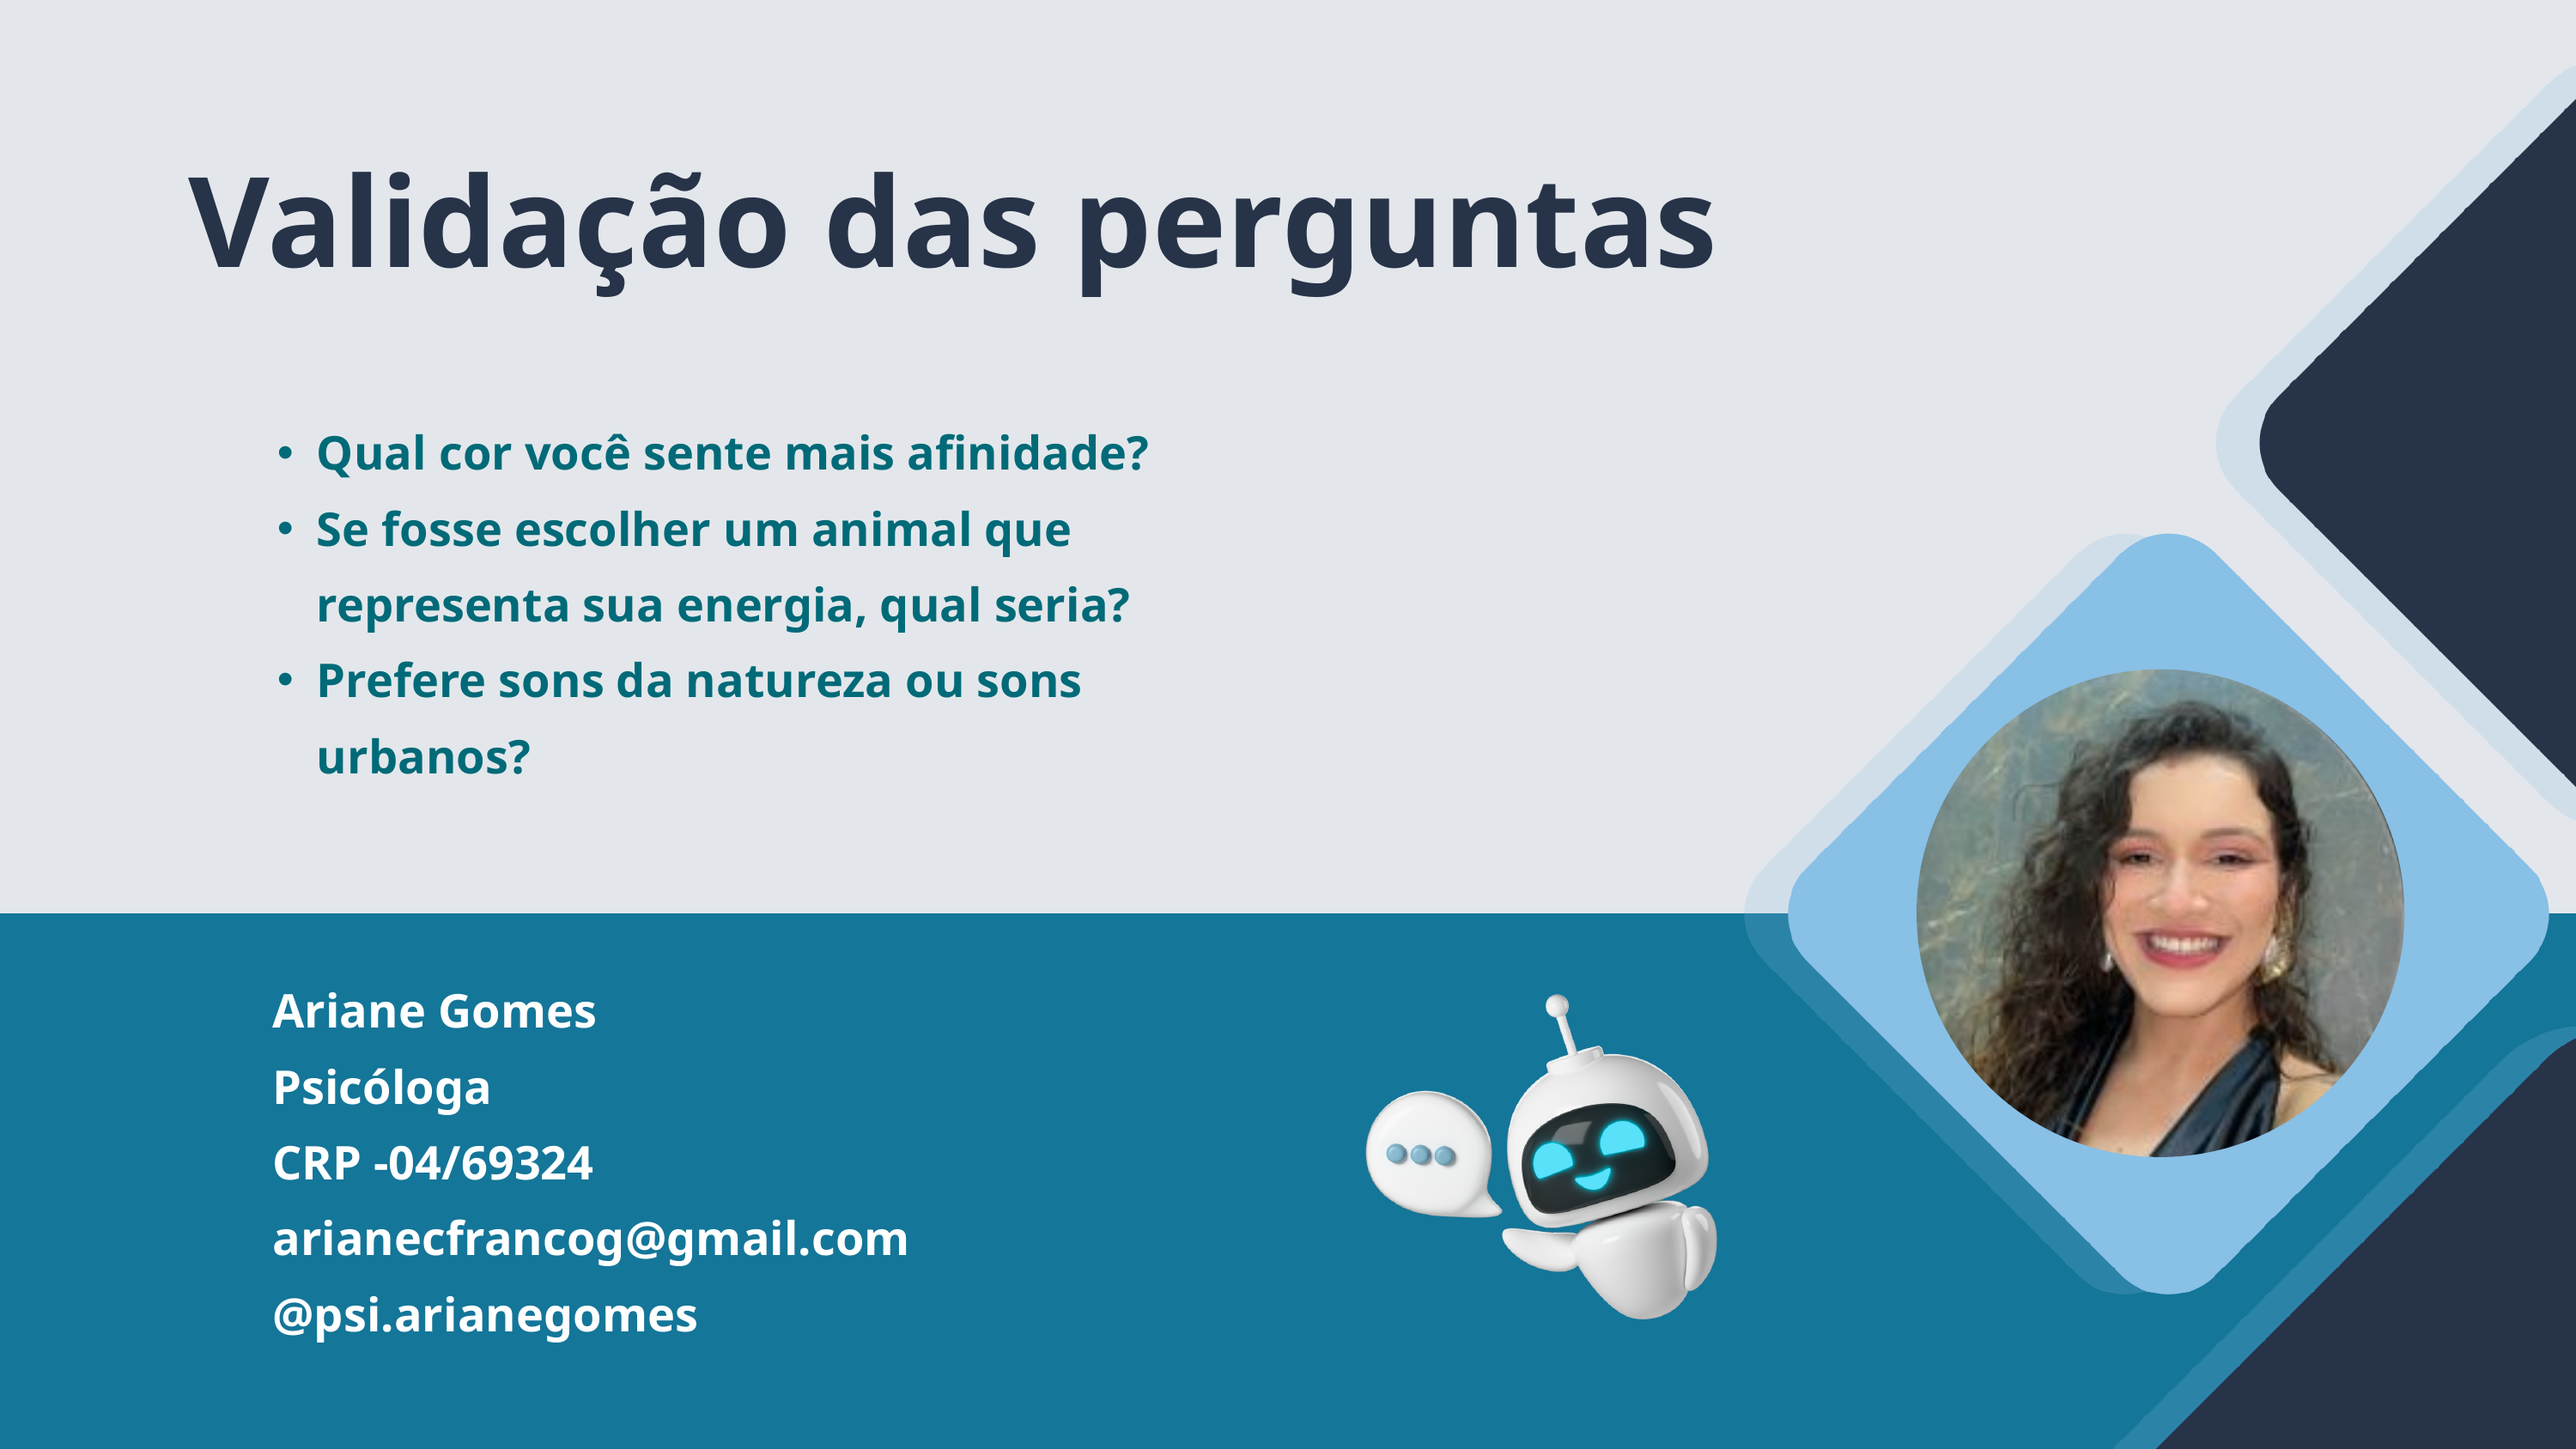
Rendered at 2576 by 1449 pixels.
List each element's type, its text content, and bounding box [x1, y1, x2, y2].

text_box [1716, 34, 2576, 910]
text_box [0, 912, 2576, 1449]
text_box Validação das perguntas [188, 116, 2362, 293]
text_box Qual cor você sente mais afinidade? Se fosse escolher um animal que representa sua energia, qual seria? Prefere sons da natureza ou sons urbanos? [237, 403, 1288, 859]
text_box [1916, 669, 2405, 1158]
